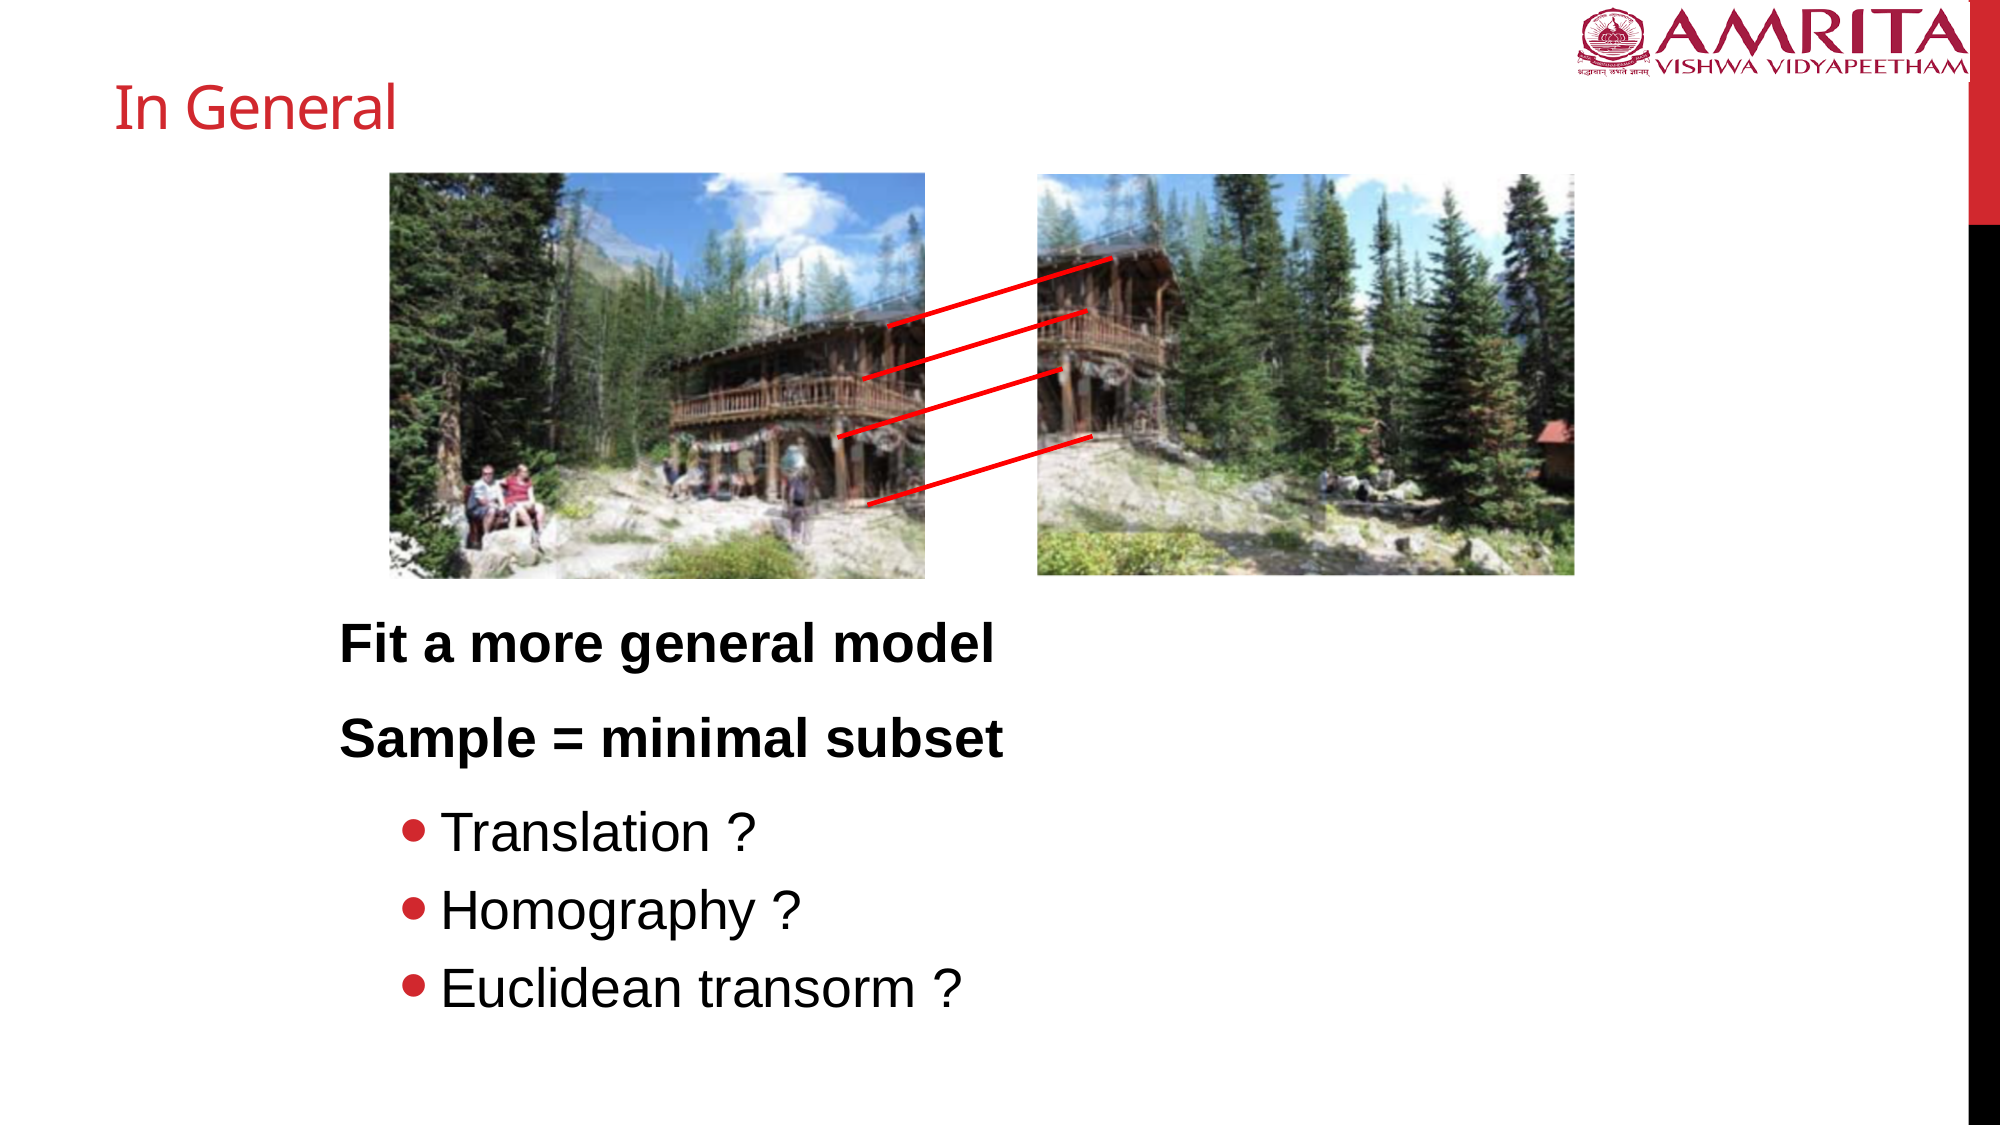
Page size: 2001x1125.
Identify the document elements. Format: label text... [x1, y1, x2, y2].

picture [1036, 174, 1601, 596]
picture [361, 158, 926, 580]
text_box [866, 435, 1093, 506]
title In General [99, 25, 1898, 185]
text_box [861, 309, 1088, 380]
picture [1575, 2, 1970, 82]
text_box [886, 257, 1113, 327]
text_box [836, 368, 1063, 438]
list Fit a more general model Sample = minimal subset Translation ? Homography ? Euclidean transorm ? [324, 600, 1675, 1063]
